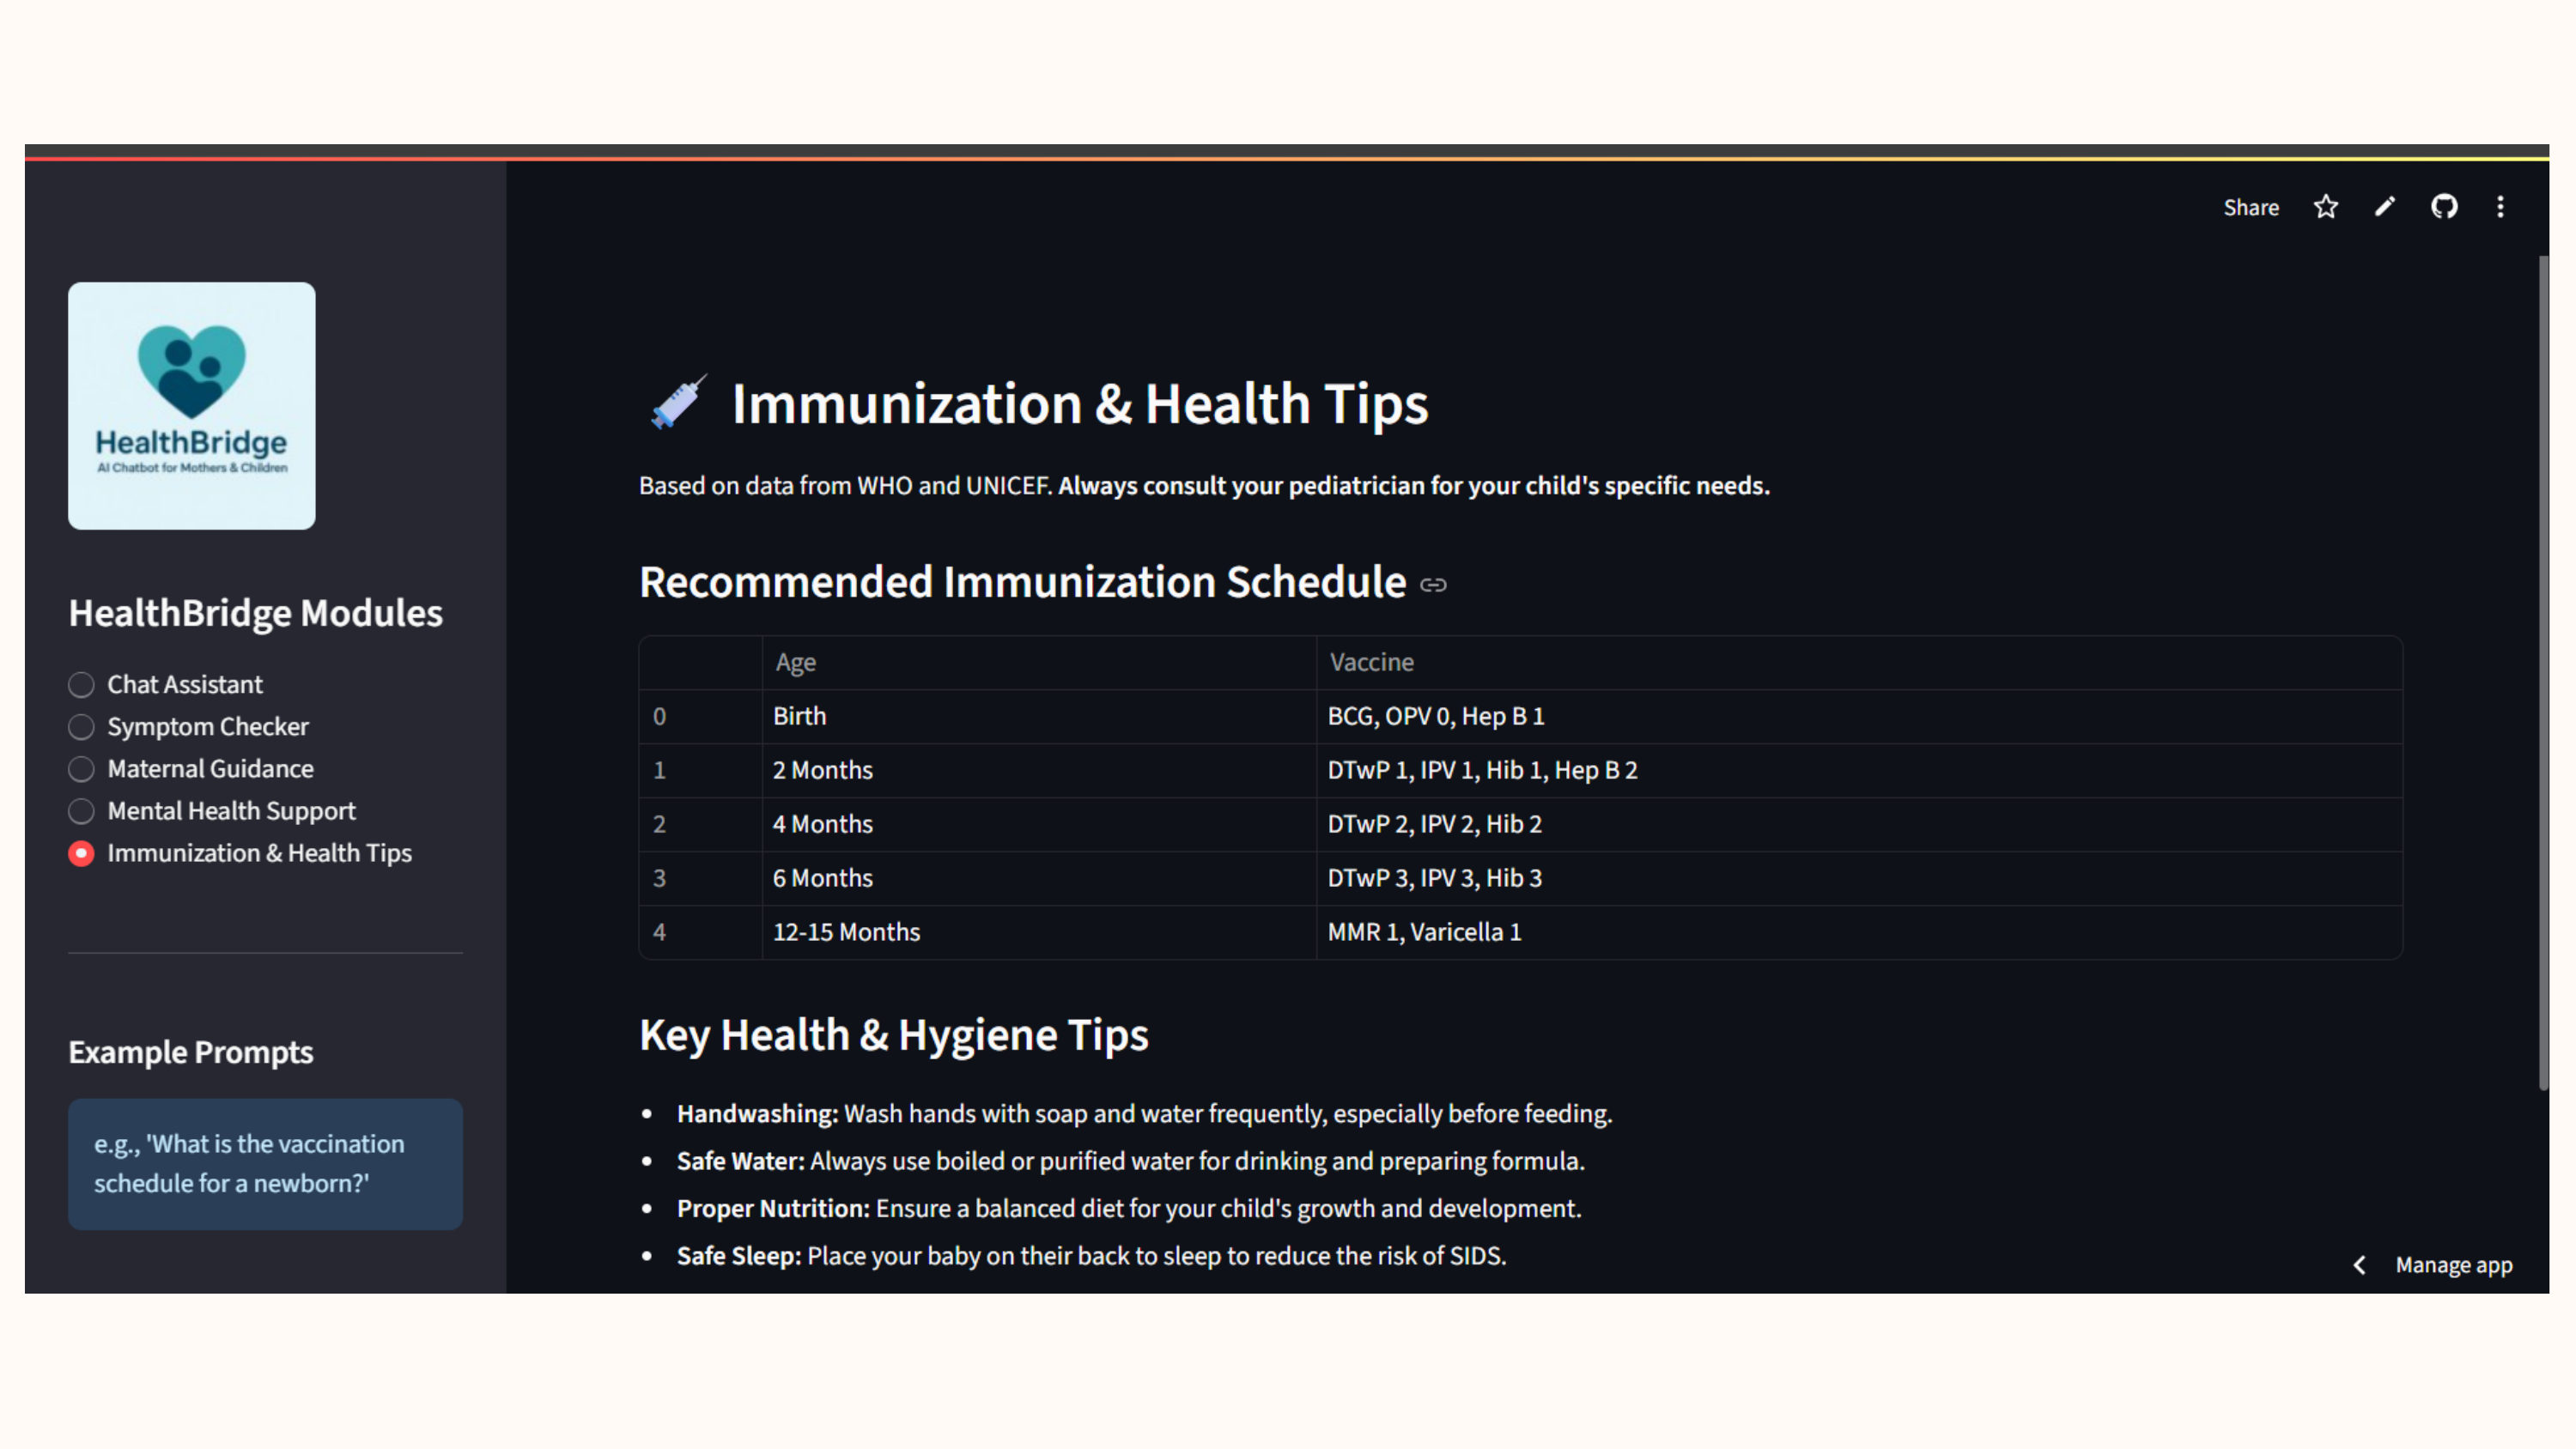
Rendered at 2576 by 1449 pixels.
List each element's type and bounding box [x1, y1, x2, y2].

text_box [25, 144, 2550, 1294]
